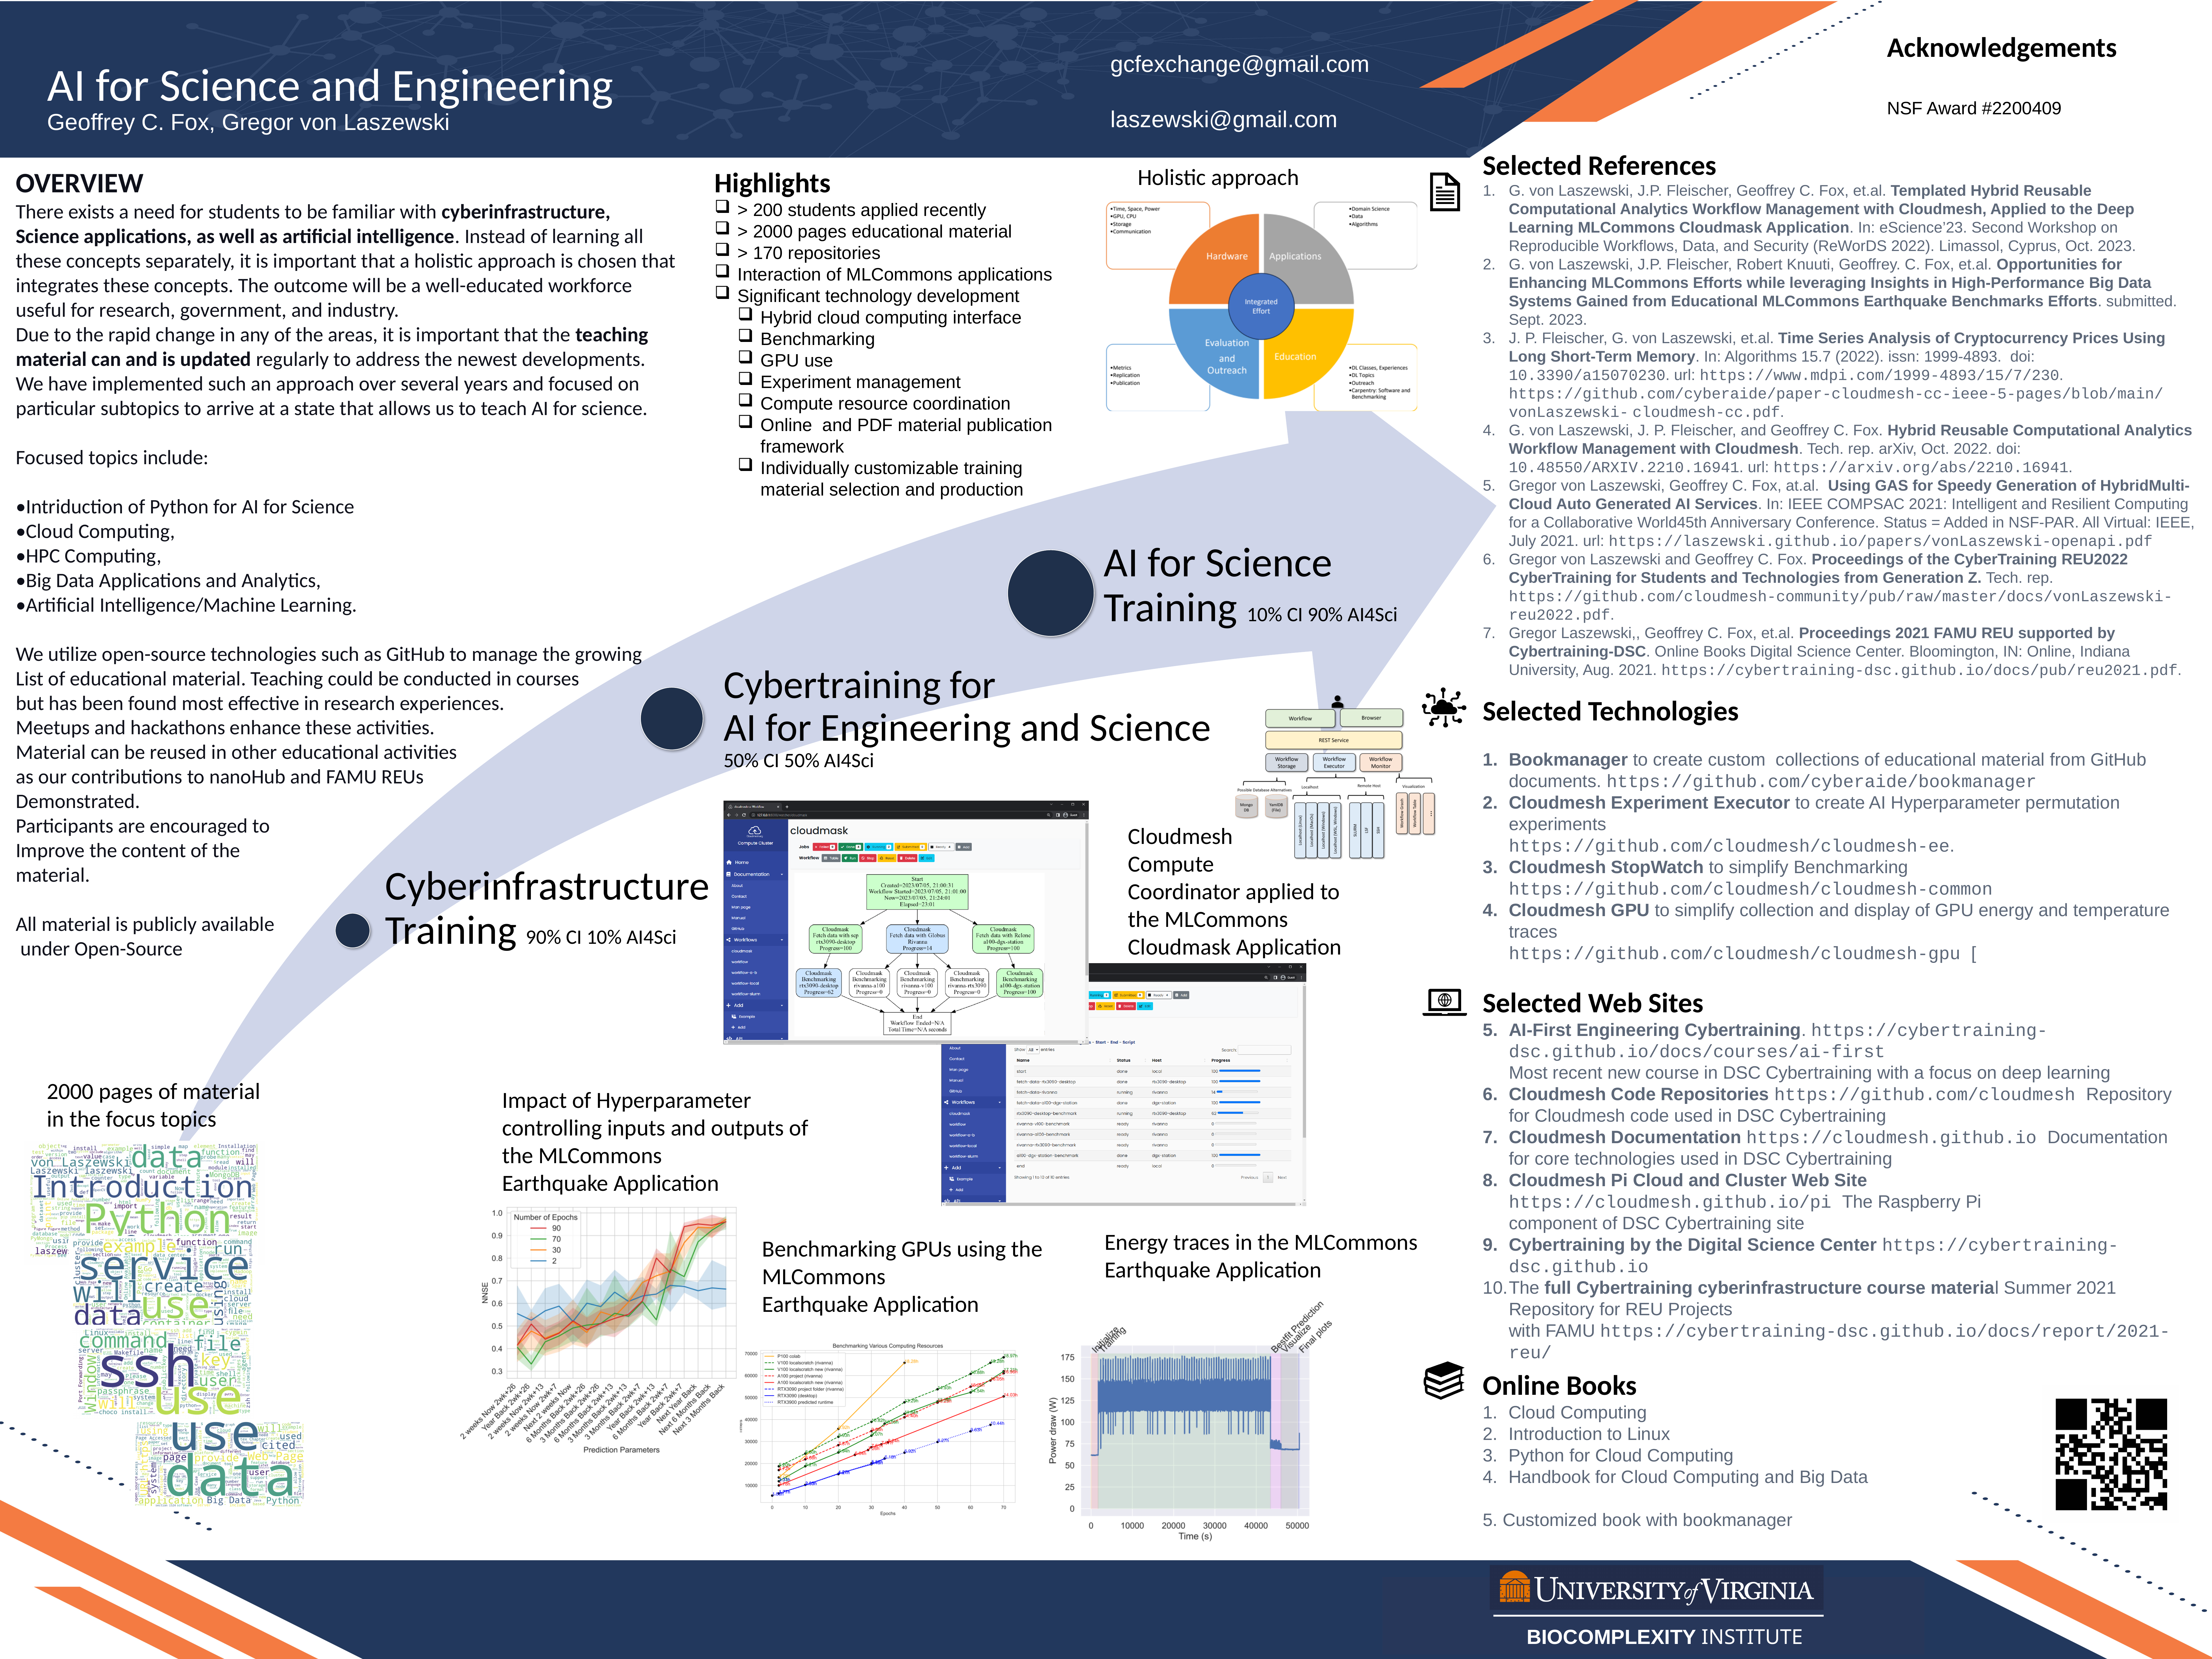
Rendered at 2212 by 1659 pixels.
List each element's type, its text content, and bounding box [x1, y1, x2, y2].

picture [724, 801, 1306, 1206]
picture [1235, 684, 1467, 861]
text_box Online Books Cloud Computing Introduction to Linux Python for Cloud Computing Handbook for Cloud Computing and Big Data 5. Customized book with bookmanager [1478, 1364, 1902, 1577]
text_box Selected References G. von Laszewski, J.P. Fleischer, Geoffrey C. Fox, et.al. Templated Hybrid Reusable Computational Analytics Workflow Management with Cloudmesh, Applied to the Deep Learning MLCommons Cloudmask Application. In: eScience’23. Second Workshop on Reproducible Workflows, Data, and Security (ReWorDS 2022). Limassol, Cyprus, Oct. 2023. G. von Laszewski, J.P. Fleischer, Robert Knuuti, Geoffrey. C. Fox, et.al. Opportunities for Enhancing MLCommons Efforts while leveraging Insights in High-Performance Big Data Systems Gained from Educational MLCommons Earthquake Benchmarks Efforts. submitted. Sept. 2023. J. P. Fleischer, G. von Laszewski, et.al. Time Series Analysis of Cryptocurrency Prices Using Long Short-Term Memory. In: Algorithms 15.7 (2022). issn: 1999-4893. doi: 10.3390/a15070230. url: https://www.mdpi.com/1999-4893/15/7/230. https://github.com/cyberaide/paper-cloudmesh-cc-ieee-5-pages/blob/main/vonLaszewski- cloudmesh-cc.pdf. G. von Laszewski, J. P. Fleischer, and Geoffrey C. Fox. Hybrid Reusable Computational Analytics Workflow Management with Cloudmesh. Tech. rep. arXiv, Oct. 2022. doi: 10.48550/ARXIV.2210.16941. url: https://arxiv.org/abs/2210.16941. Gregor von Laszewski, Geoffrey C. Fox, at.al. Using GAS for Speedy Generation of HybridMulti-Cloud Auto Generated AI Services. In: IEEE COMPSAC 2021: Intelligent and Resilient Computing for a Collaborative World45th Anniversary Conference. Status = Added in NSF-PAR. All Virtual: IEEE, July 2021. url: https://laszewski.github.io/papers/vonLaszewski-openapi.pdf Gregor von Laszewski and Geoffrey C. Fox. Proceedings of the CyberTraining REU2022 CyberTraining for Students and Technologies from Generation Z. Tech. rep. https://github.com/cloudmesh-community/pub/raw/master/docs/vonLaszewski-reu2022.pdf. Gregor Laszewski,, Geoffrey C. Fox, et.al. Proceedings 2021 FAMU REU supported by Cybertraining-DSC. Online Books Digital Science Center. Bloomington, IN: Online, Indiana University, Aug. 2021. https://cybertraining-dsc.github.io/docs/pub/reu2021.pdf. [1478, 144, 2204, 702]
text_box Selected Technologies Bookmanager to create custom collections of educational material from GitHub documents. https://github.com/cyberaide/bookmanager Cloudmesh Experiment Executor to create AI Hyperparameter permutation experiments https://github.com/cloudmesh/cloudmesh-ee. Cloudmesh StopWatch to simplify Benchmarking https://github.com/cloudmesh/cloudmesh-common Cloudmesh GPU to simplify collection and display of GPU energy and temperature traces https://github.com/cloudmesh/cloudmesh-gpu [ Selected Web Sites AI-First Engineering Cybertraining. https://cybertraining-dsc.github.io/docs/courses/ai-first Most recent new course in DSC Cybertraining with a focus on deep learning Cloudmesh Code Repositories https://github.com/cloudmesh Repository for Cloudmesh code used in DSC Cybertraining Cloudmesh Documentation https://cloudmesh.github.io Documentation for core technologies used in DSC Cybertraining Cloudmesh Pi Cloud and Cluster Web Site https://cloudmesh.github.io/pi The Raspberry Pi component of DSC Cybertraining site Cybertraining by the Digital Science Center https://cybertraining-dsc.github.io The full Cybertraining cyberinfrastructure course material Summer 2021 Repository for REU Projects with FAMU https://cybertraining-dsc.github.io/docs/report/2021-reu/ [1478, 690, 2195, 1472]
text_box Acknowledgements NSF Award #2200409 [1882, 26, 2122, 120]
text_box Geoffrey C. Fox, Gregor von Laszewski [42, 105, 1378, 137]
text_box Highlights > 200 students applied recently > 2000 pages educational material > 170 repositories Interaction of MLCommons applications Significant technology development Hybrid cloud computing interface Benchmarking GPU use Experiment management Compute resource coordination Online and PDF material publication framework Individually customizable training material selection and production [710, 162, 1093, 263]
picture [1422, 979, 1468, 1026]
text_box Benchmarking GPUs using the MLCommons Earthquake Application [758, 1247, 1089, 1319]
text_box Holistic approach [1133, 160, 1464, 192]
picture [455, 1203, 1021, 1519]
picture [24, 1141, 312, 1512]
text_box Energy traces in the MLCommons Earthquake Application [1100, 1247, 1428, 1285]
text_box AI for Science and Engineering [42, 53, 1106, 105]
picture [2042, 1385, 2179, 1523]
text_box OVERVIEW There exists a need for students to be familiar with cyberinfrastructure, Science applications, as well as artificial intelligence. Instead of learning all these concepts separately, it is important that a holistic approach is chosen that integrates these concepts. The outcome will be a well-educated workforce useful for research, government, and industry. Due to the rapid change in any of the areas, it is important that the teaching material can and is updated regularly to address the newest developments. We have implemented such an approach over several years and focused on particular subtopics to arrive at a state that allows us to teach AI for science. Focused topics include: •Intriduction of Python for AI for Science •Cloud Computing, •HPC Computing, •Big Data Applications and Analytics, •Artificial Intelligence/Machine Learning. We utilize open-source technologies such as GitHub to manage the growing List of educational material. Teaching could be conducted in courses but has been found most effective in research experiences. Meetups and hackathons enhance these activities. Material can be reused in other educational activities as our contributions to nanoHub and FAMU REUs Demonstrated. Participants are encouraged to Improve the content of the material. All material is publicly available under Open-Source [11, 162, 683, 962]
picture [1422, 169, 1468, 215]
picture [1045, 1295, 1338, 1545]
text_box gcfexchange@gmail.com laszewski@gmail.com [1106, 47, 1441, 135]
picture [1421, 1357, 1467, 1404]
picture [1104, 201, 1418, 411]
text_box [166, 263, 1496, 1247]
text_box 2000 pages of material in the focus topics [42, 1074, 166, 1134]
picture [1382, 1565, 1924, 1655]
